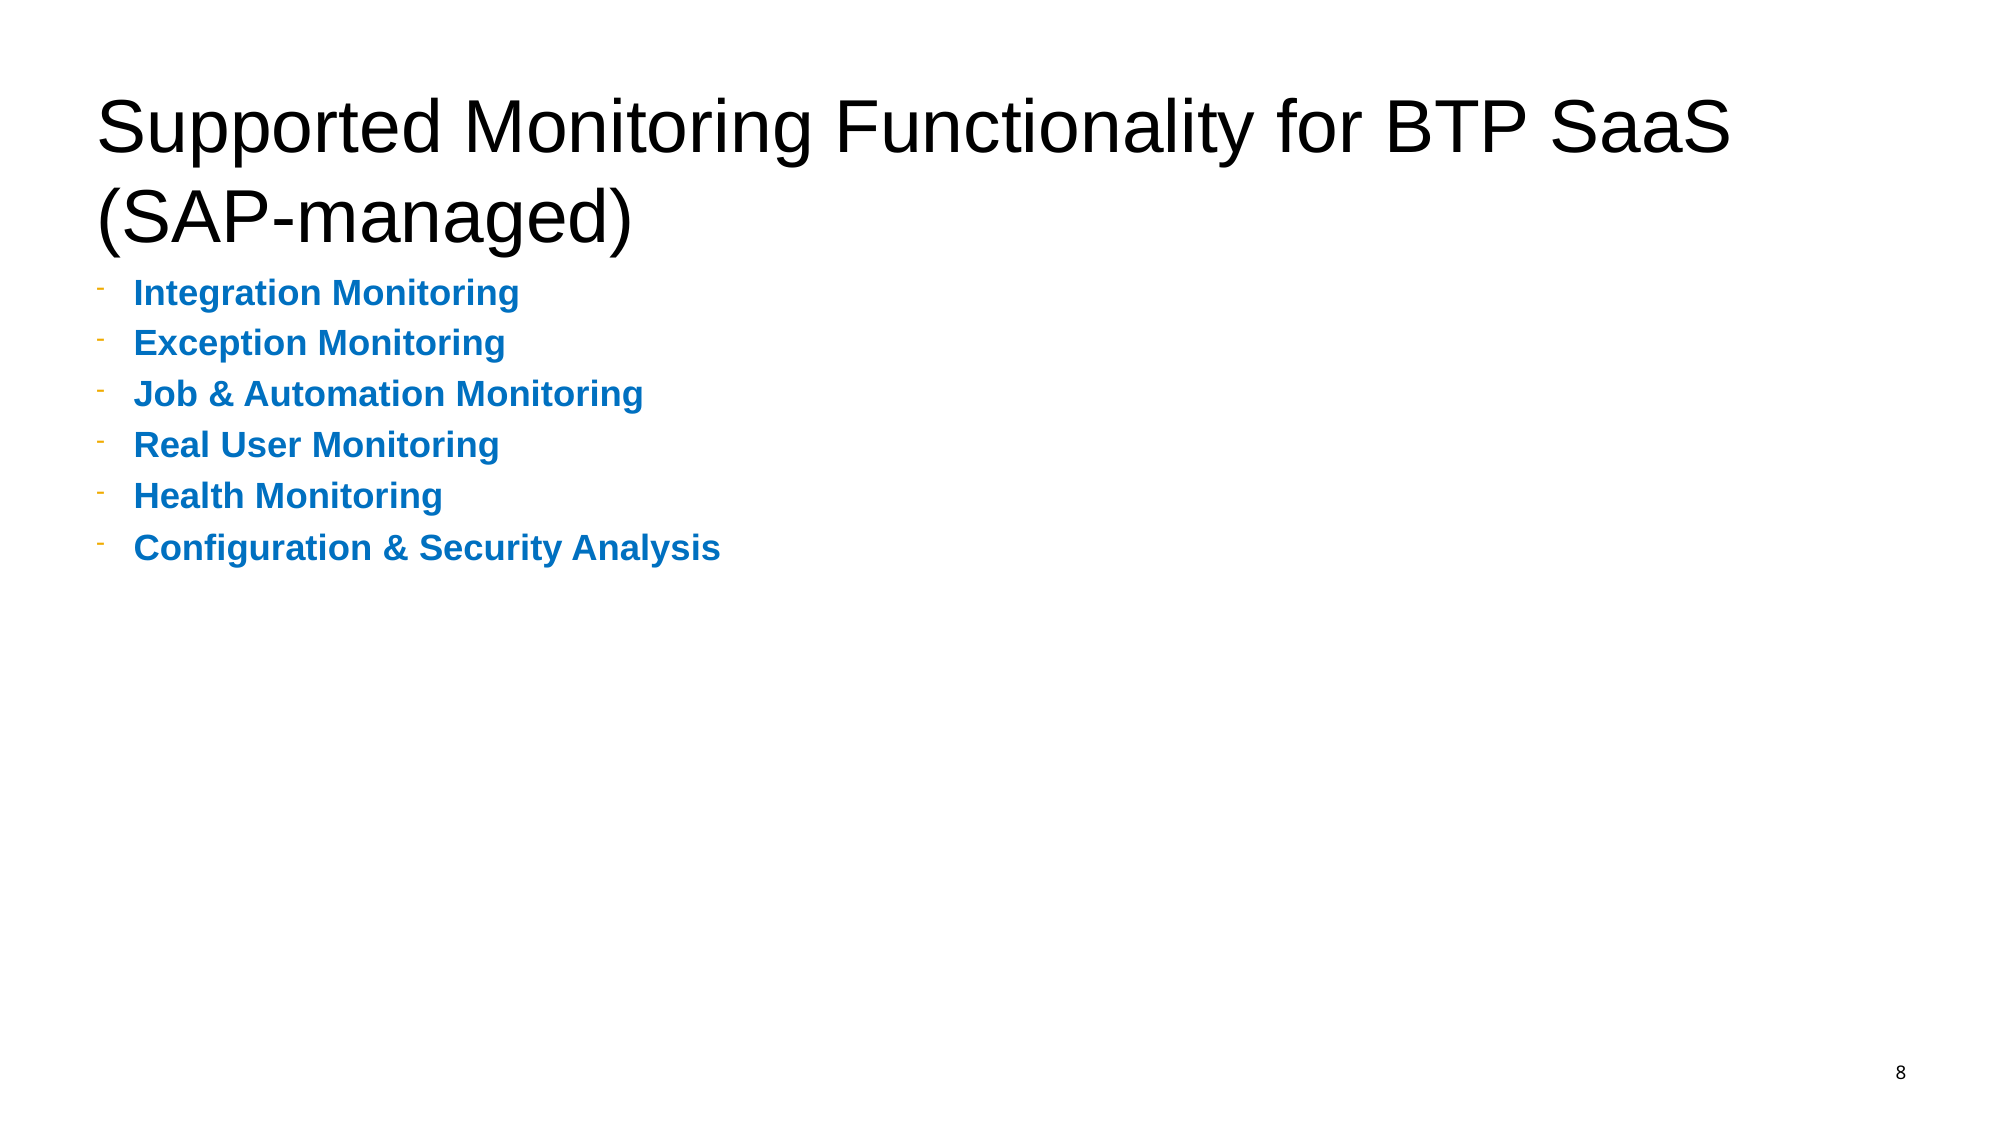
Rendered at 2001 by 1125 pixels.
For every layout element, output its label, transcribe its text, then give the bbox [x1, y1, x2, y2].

title Supported Monitoring Functionality for BTP SaaS (SAP-managed) [96, 77, 1904, 259]
list Integration Monitoring Exception Monitoring Job & Automation Monitoring Real User Monitoring Health Monitoring Configuration & Security Analysis [96, 268, 1904, 986]
